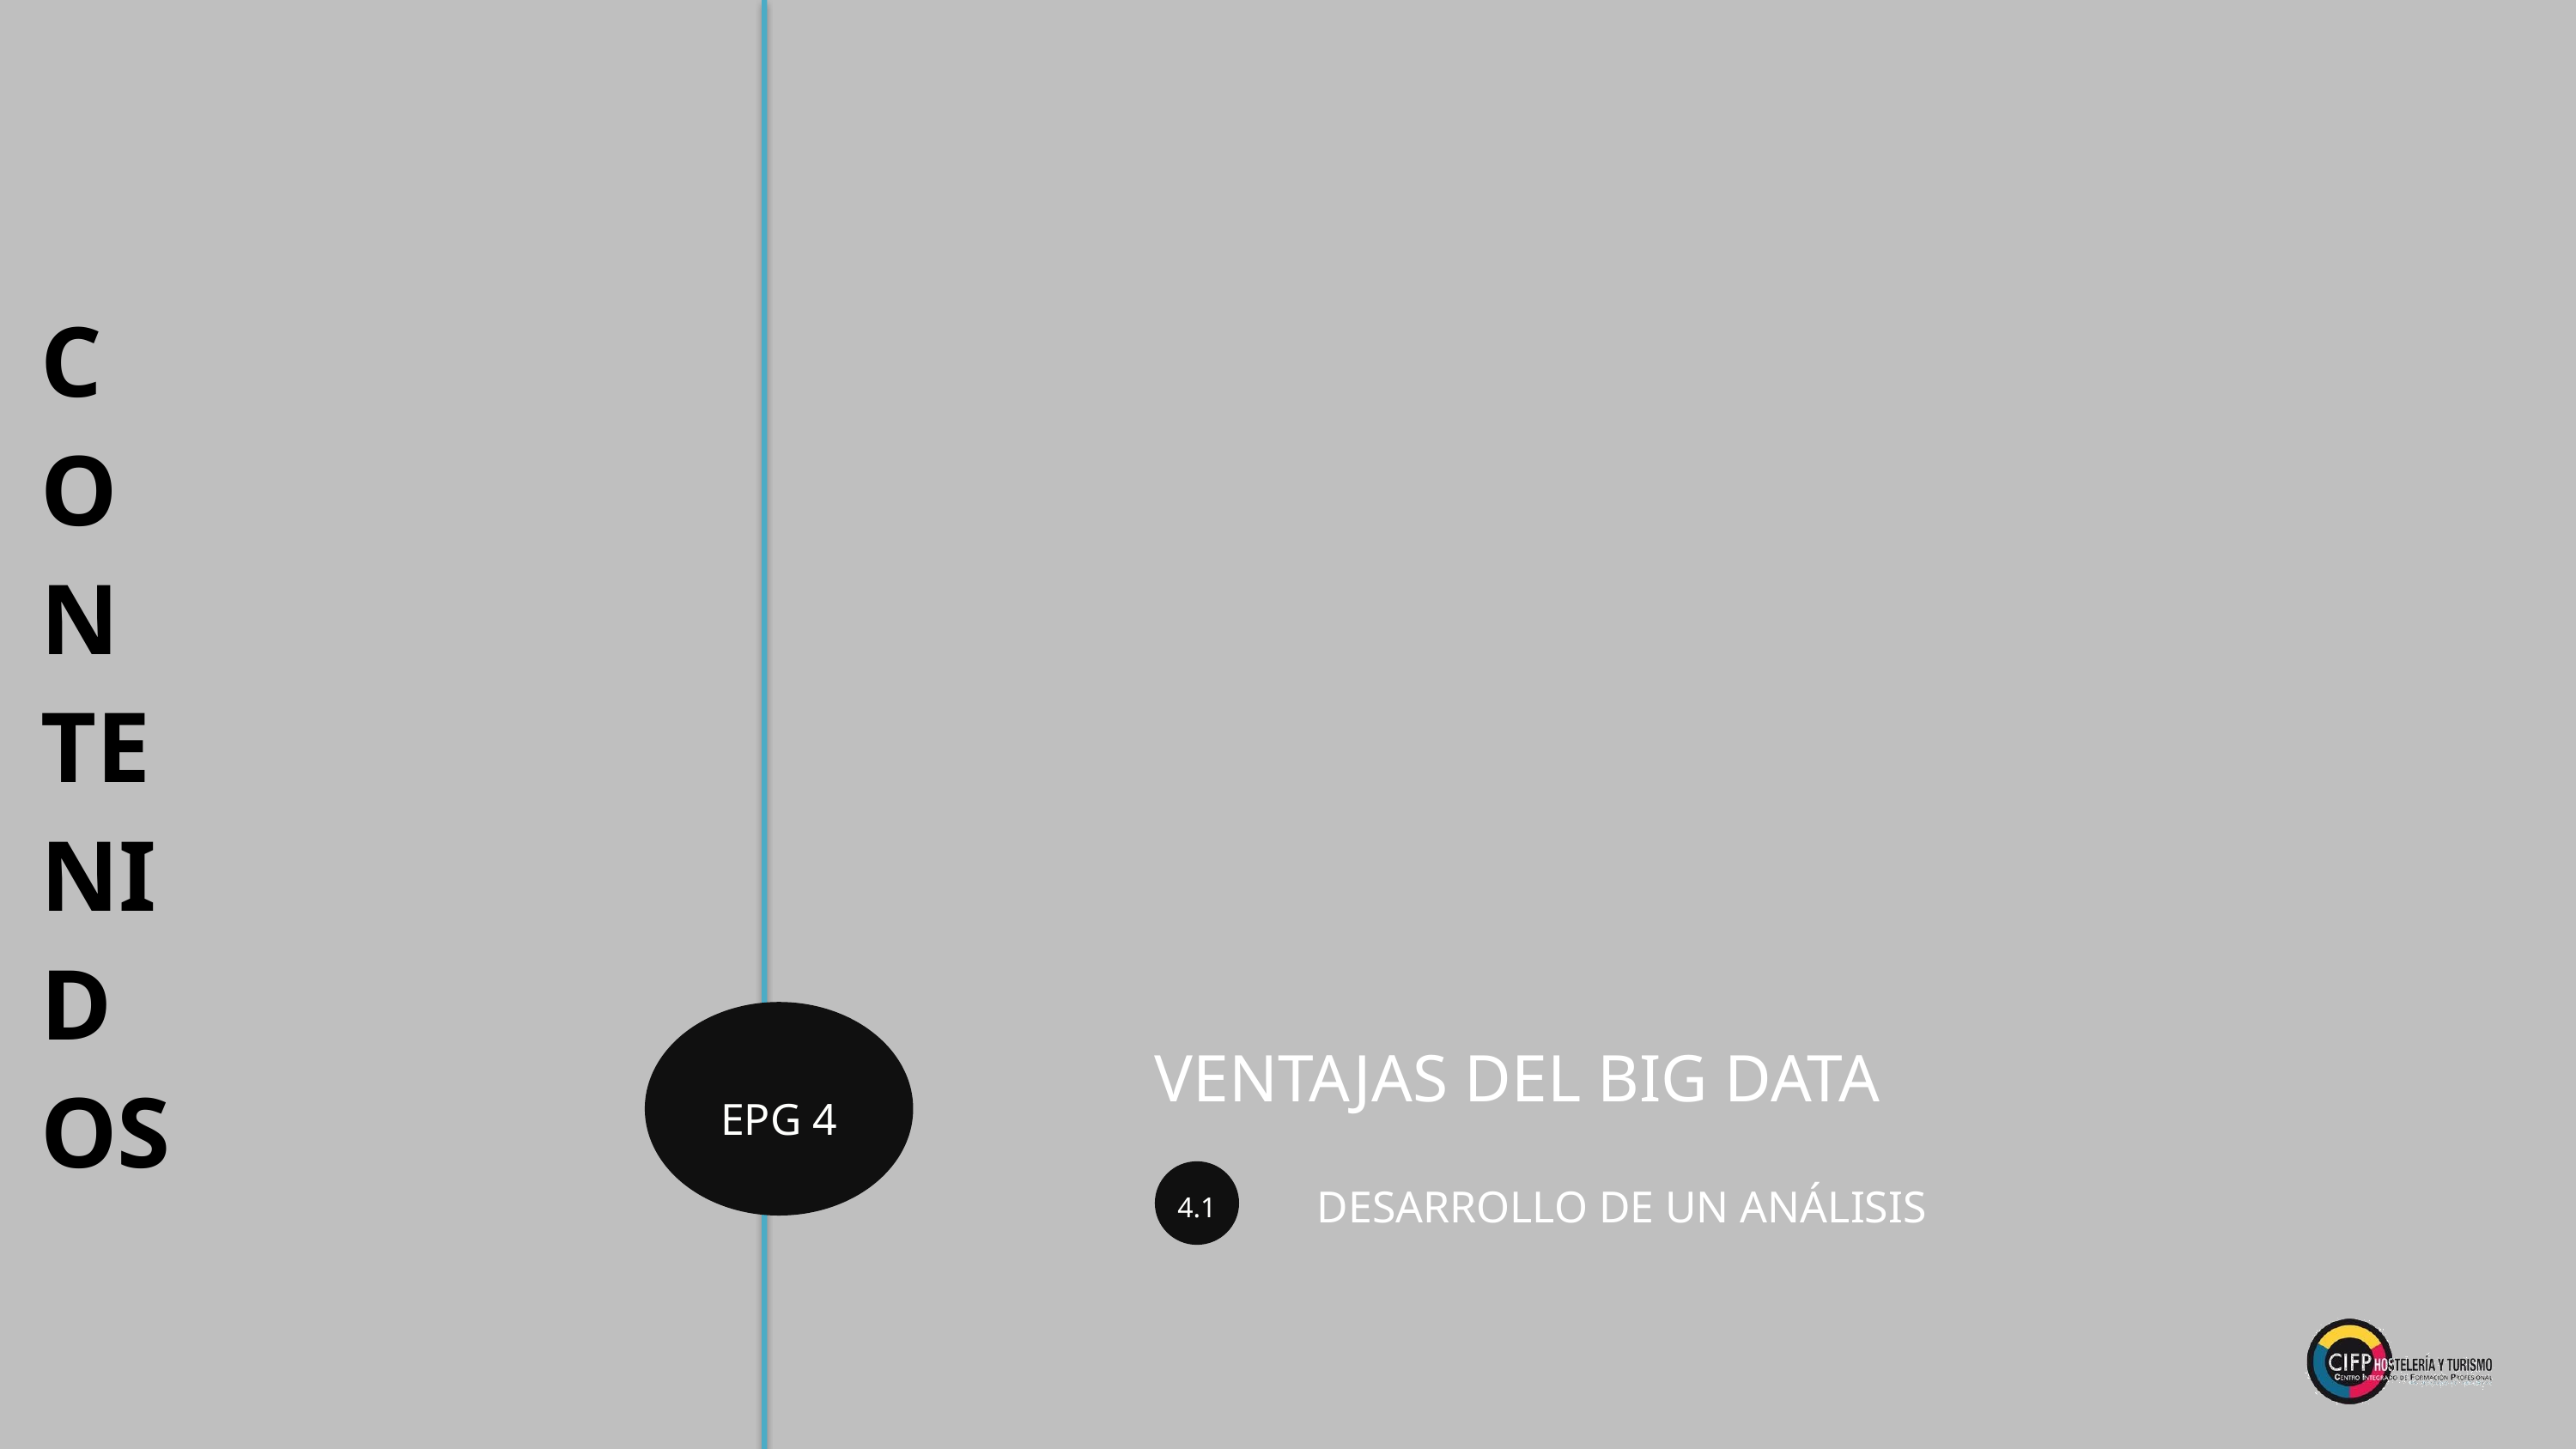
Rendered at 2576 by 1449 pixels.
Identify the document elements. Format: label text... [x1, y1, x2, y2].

text_box [762, 0, 768, 1000]
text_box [644, 1001, 914, 1216]
picture [2304, 1317, 2494, 1405]
text_box CONTENIDOS [40, 288, 173, 1188]
text_box DESARROLLO DE UN ANÁLISIS [1317, 1162, 2312, 1232]
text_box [1154, 1161, 1240, 1246]
text_box [762, 1224, 768, 1449]
text_box VENTAJAS DEL BIG DATA [1154, 1022, 2150, 1115]
